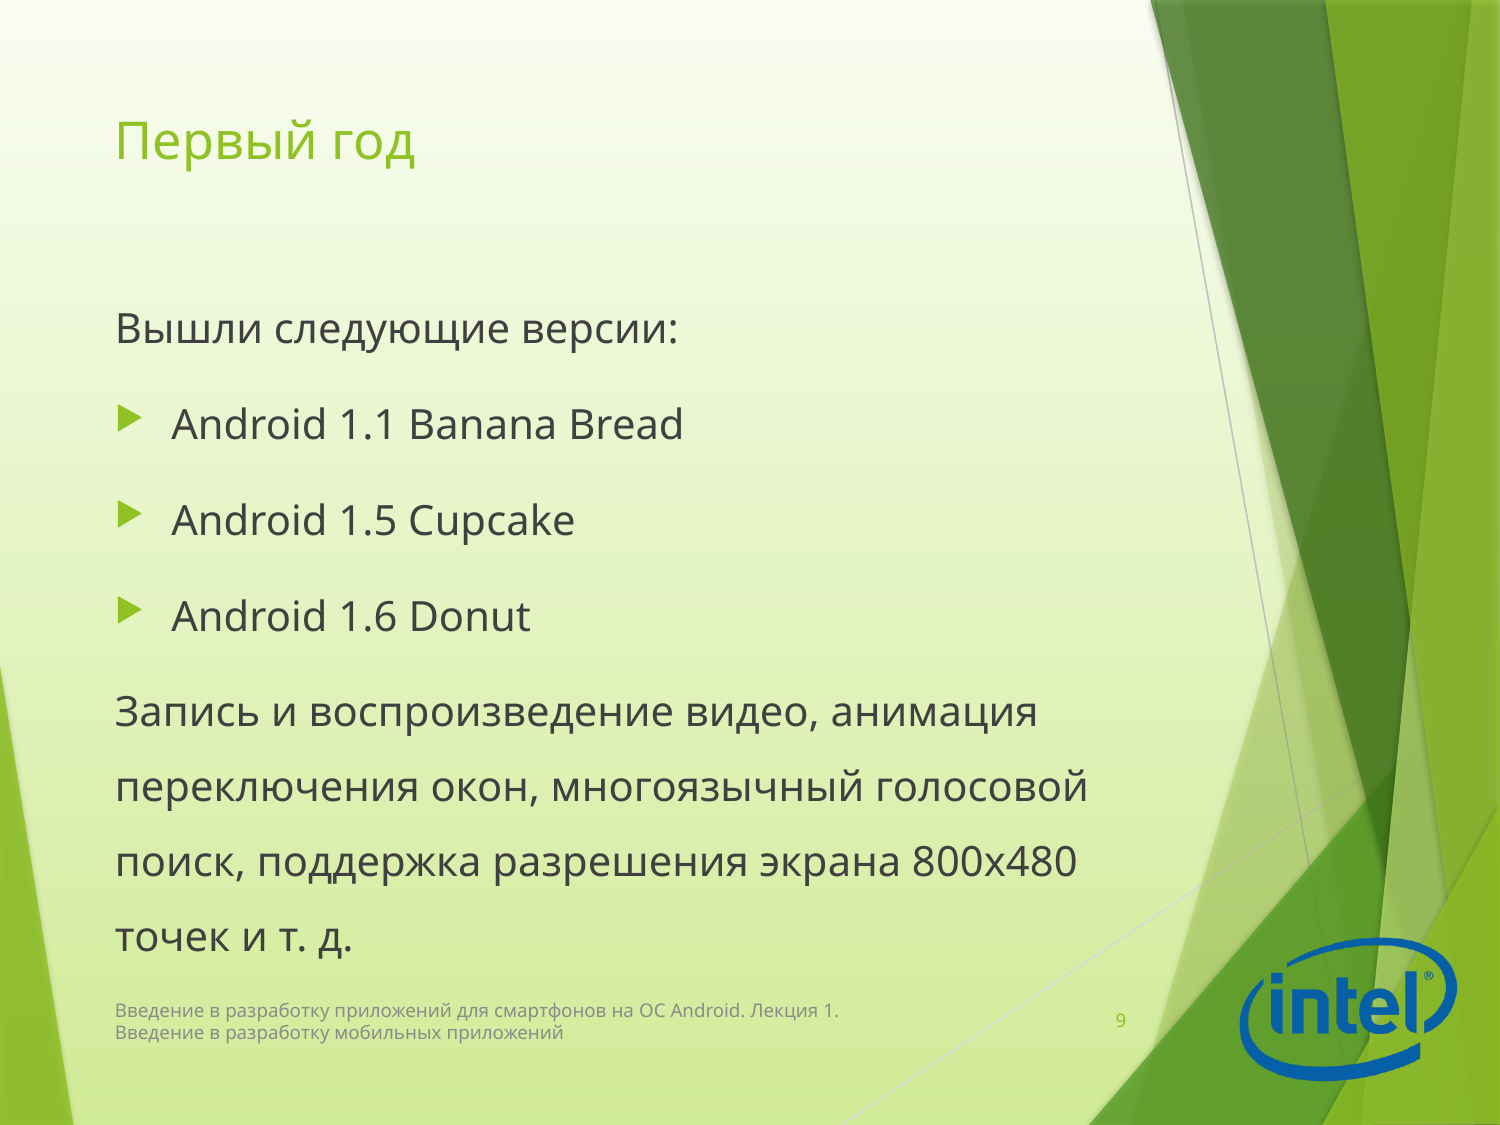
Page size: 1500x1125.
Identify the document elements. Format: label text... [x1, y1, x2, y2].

picture [1195, 893, 1500, 1125]
title Первый год [99, 99, 1142, 211]
list Вышли следующие версии: Android 1.1 Banana Bread Android 1.5 Cupcake Android 1.6 Donut Запись и воспроизведение видео, анимация переключения окон, многоязычный голосовой поиск, поддержка разрешения экрана 800х480 точек и т. д. [99, 246, 1142, 992]
footer Введение в разработку приложений для смартфонов на ОС Android. Лекция 1. Введение в разработку мобильных приложений [99, 991, 859, 1051]
slide_number 9 [1057, 991, 1142, 1051]
